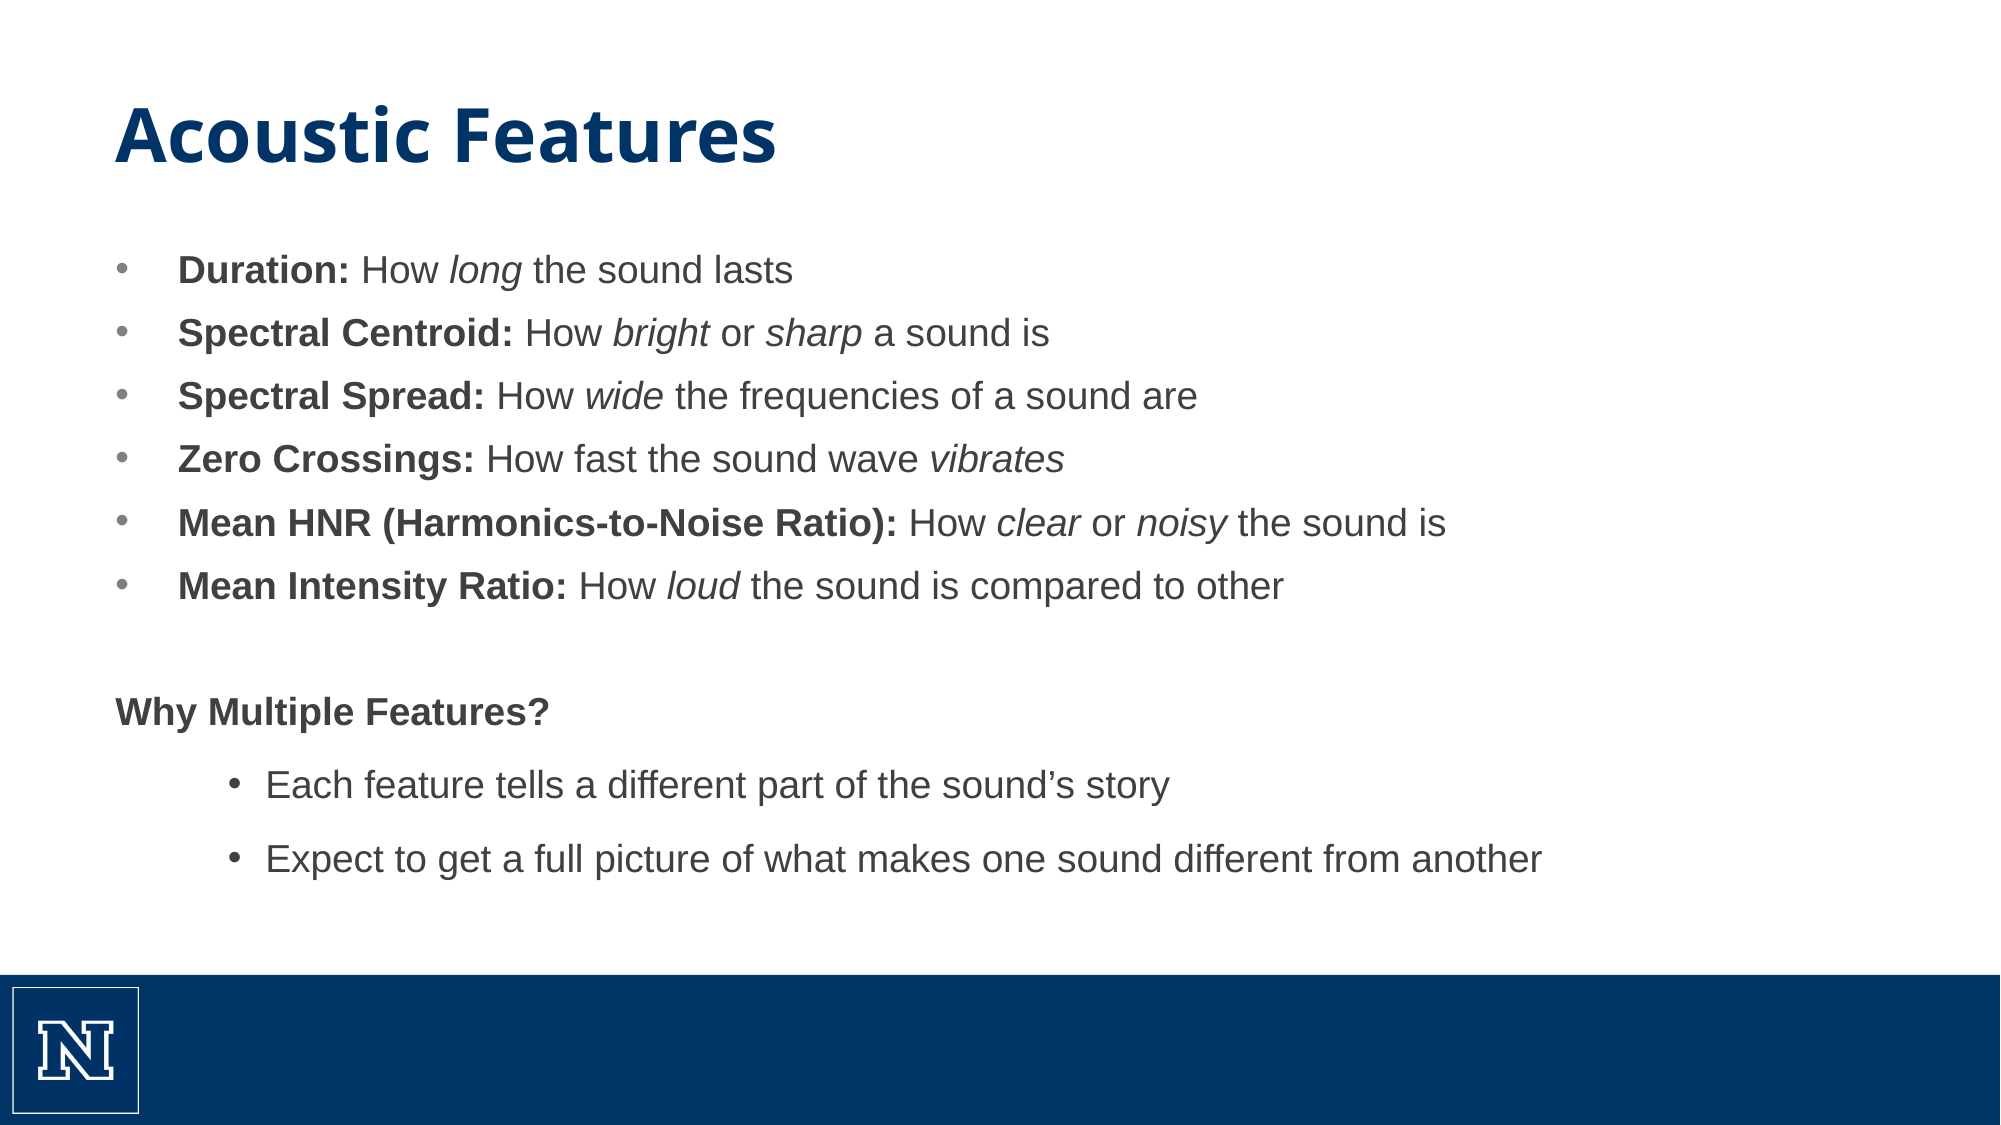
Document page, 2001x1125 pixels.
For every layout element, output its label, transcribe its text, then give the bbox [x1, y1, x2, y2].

text_box [0, 974, 2000, 1125]
list Duration: How long the sound lasts Spectral Centroid: How bright or sharp a sound is Spectral Spread: How wide the frequencies of a sound are Zero Crossings: How fast the sound wave vibrates Mean HNR (Harmonics-to-Noise Ratio): How clear or noisy the sound is Mean Intensity Ratio: How loud the sound is compared to other Why Multiple Features? Each feature tells a different part of the sound’s story Expect to get a full picture of what makes one sound different from another [100, 237, 1849, 939]
title Acoustic Features [100, 90, 1849, 201]
picture [12, 987, 139, 1114]
